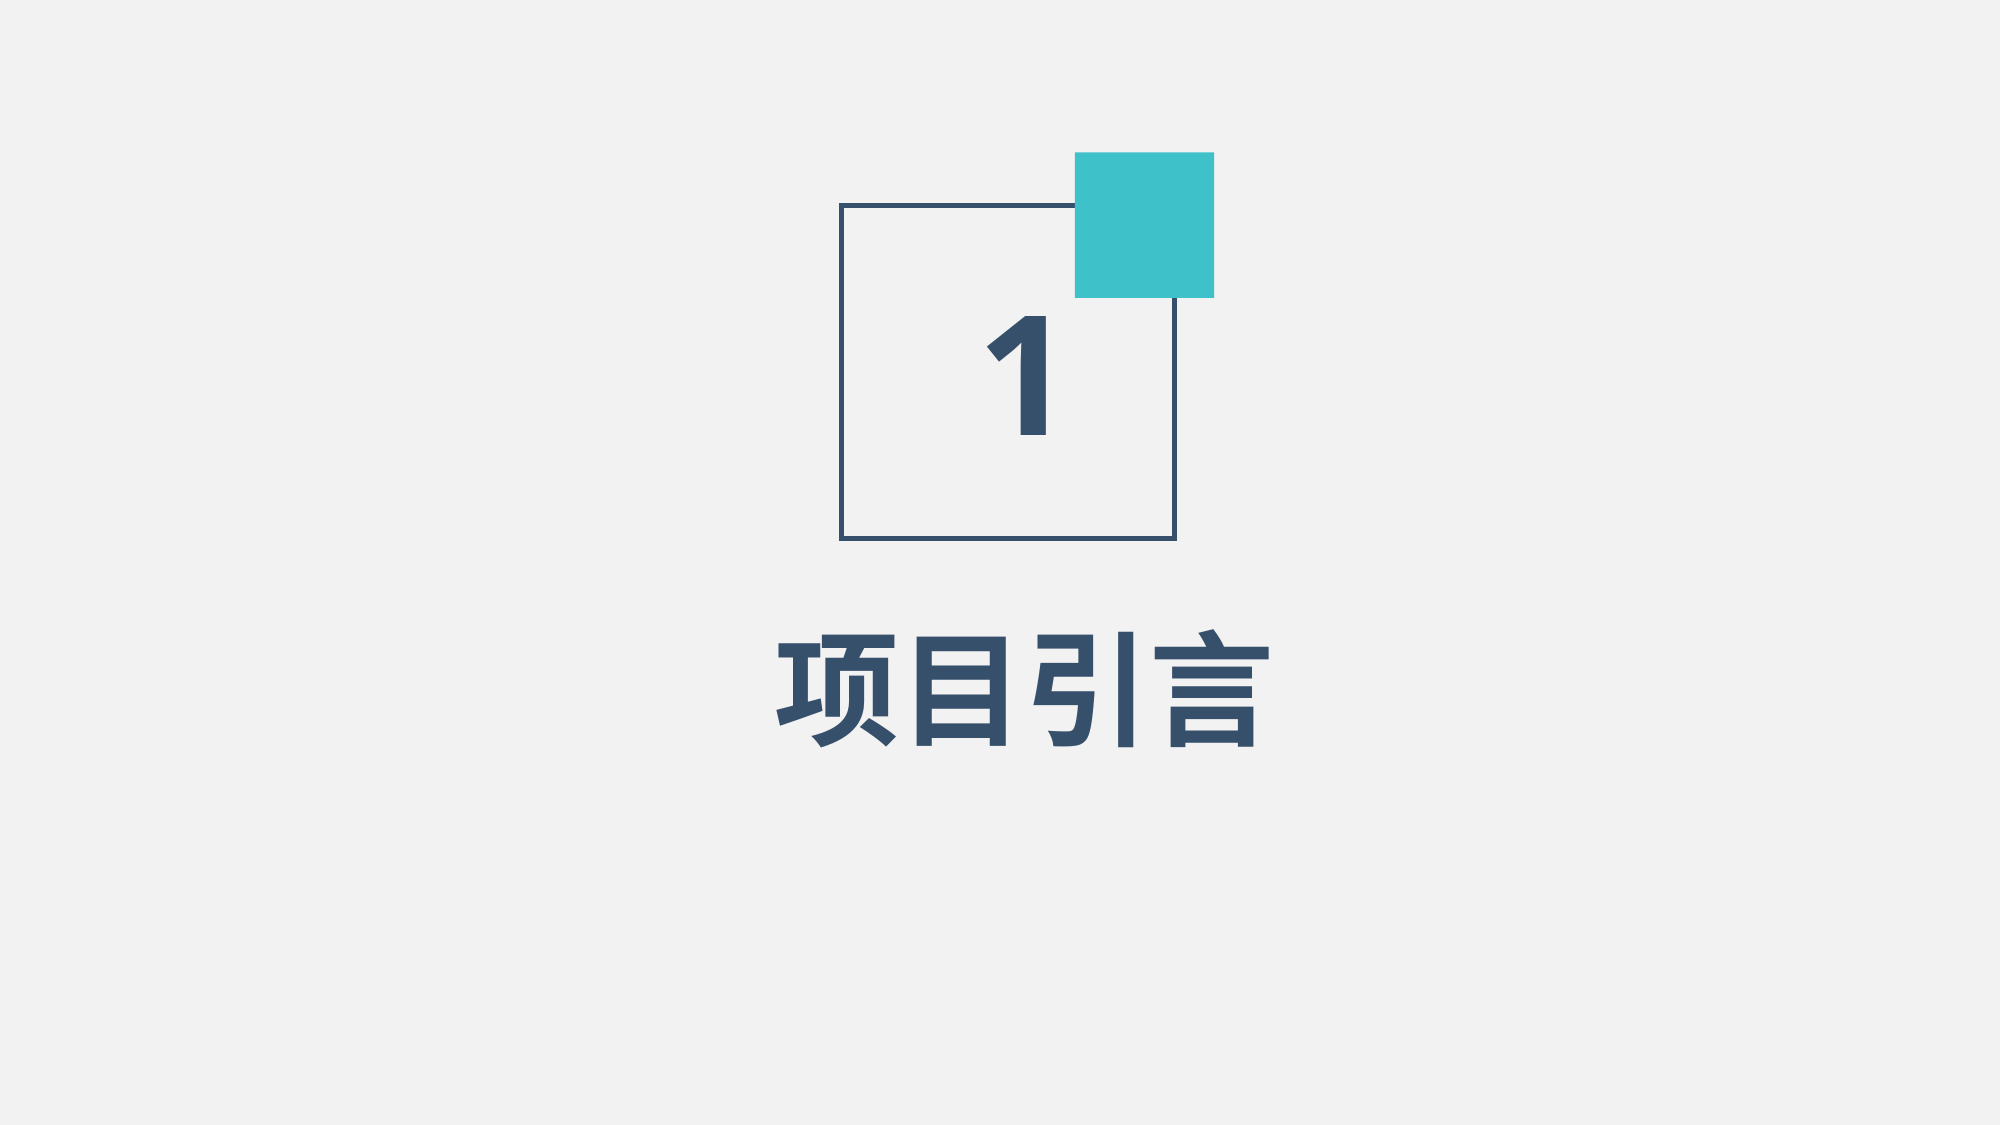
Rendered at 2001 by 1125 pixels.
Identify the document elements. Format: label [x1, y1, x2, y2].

text_box [472, 152, 1544, 839]
